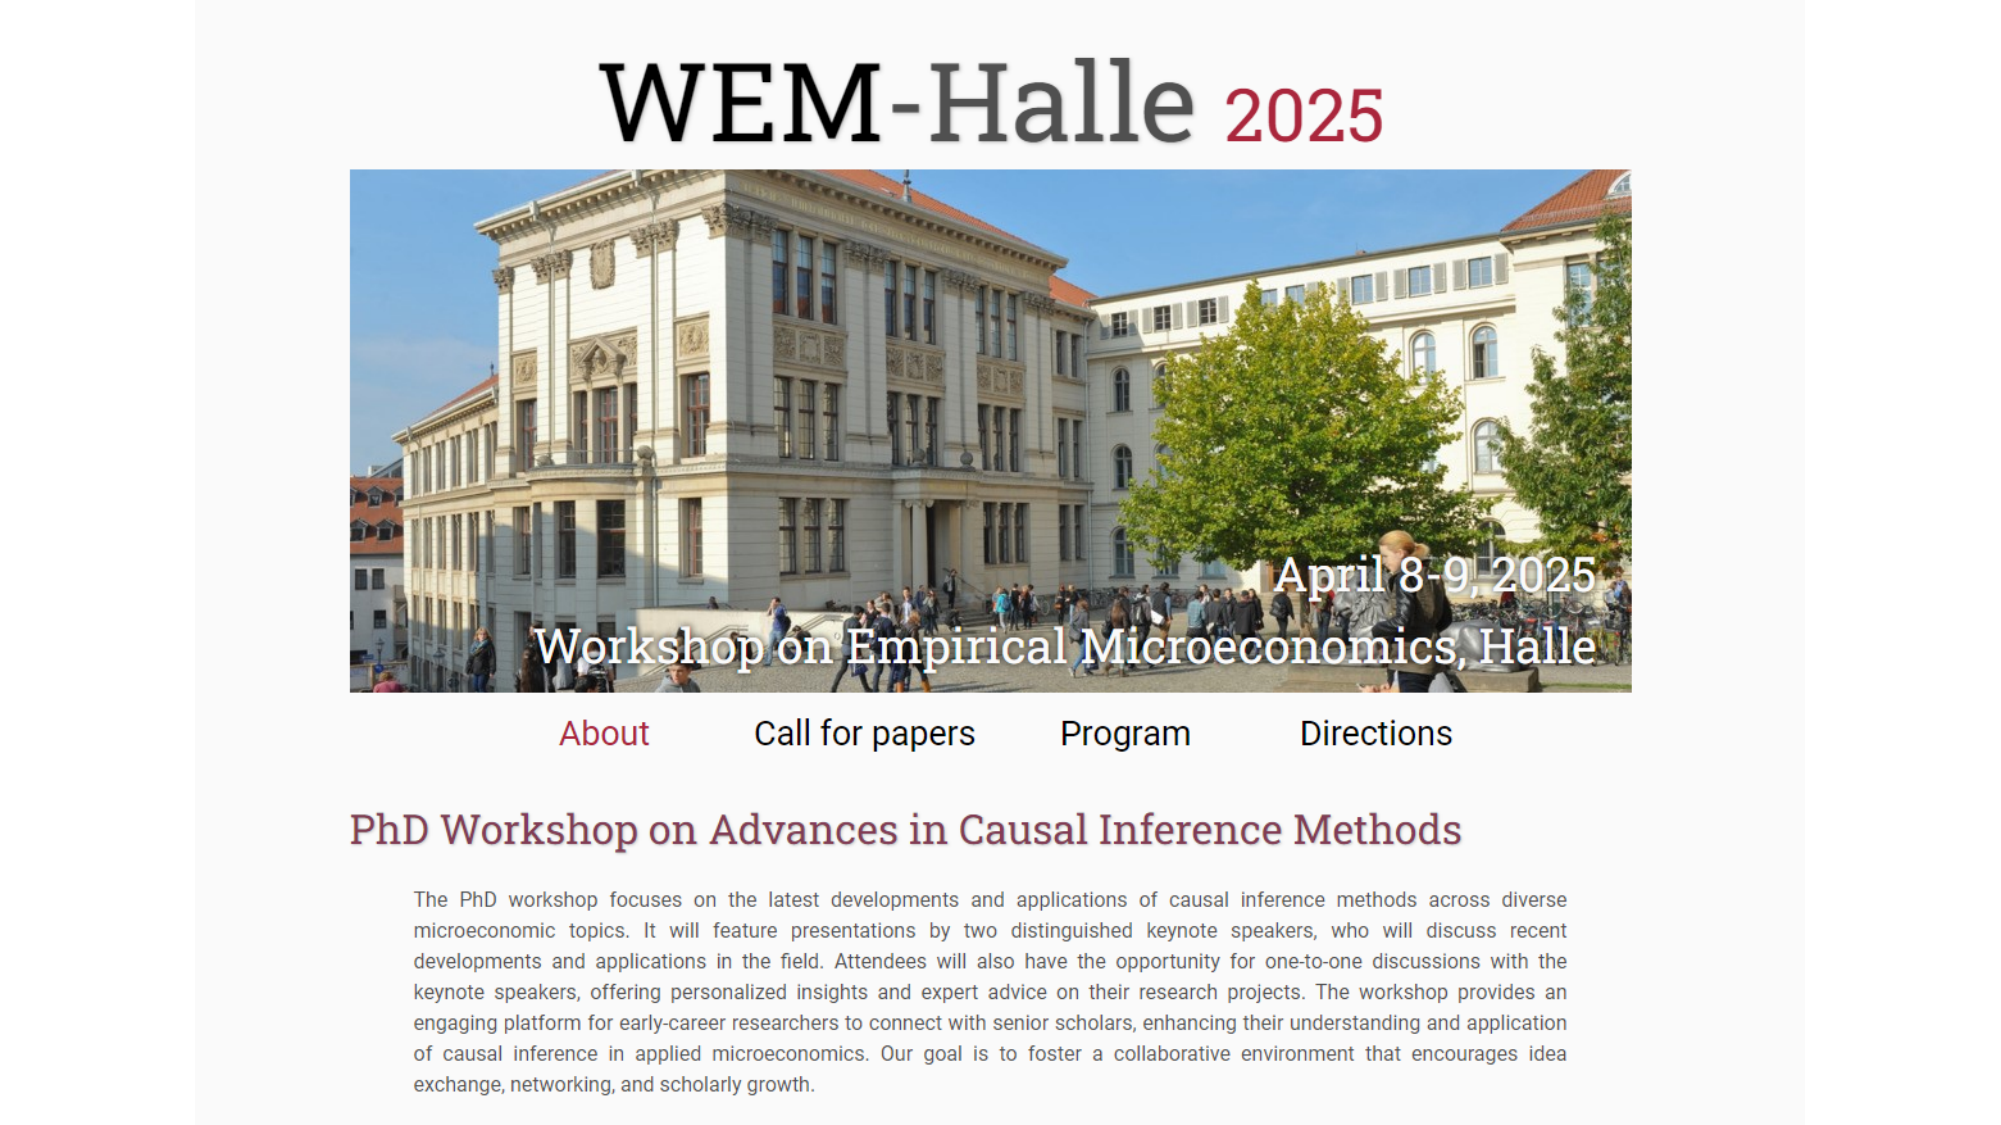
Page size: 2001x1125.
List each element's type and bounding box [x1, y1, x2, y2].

picture [195, 0, 1805, 1125]
